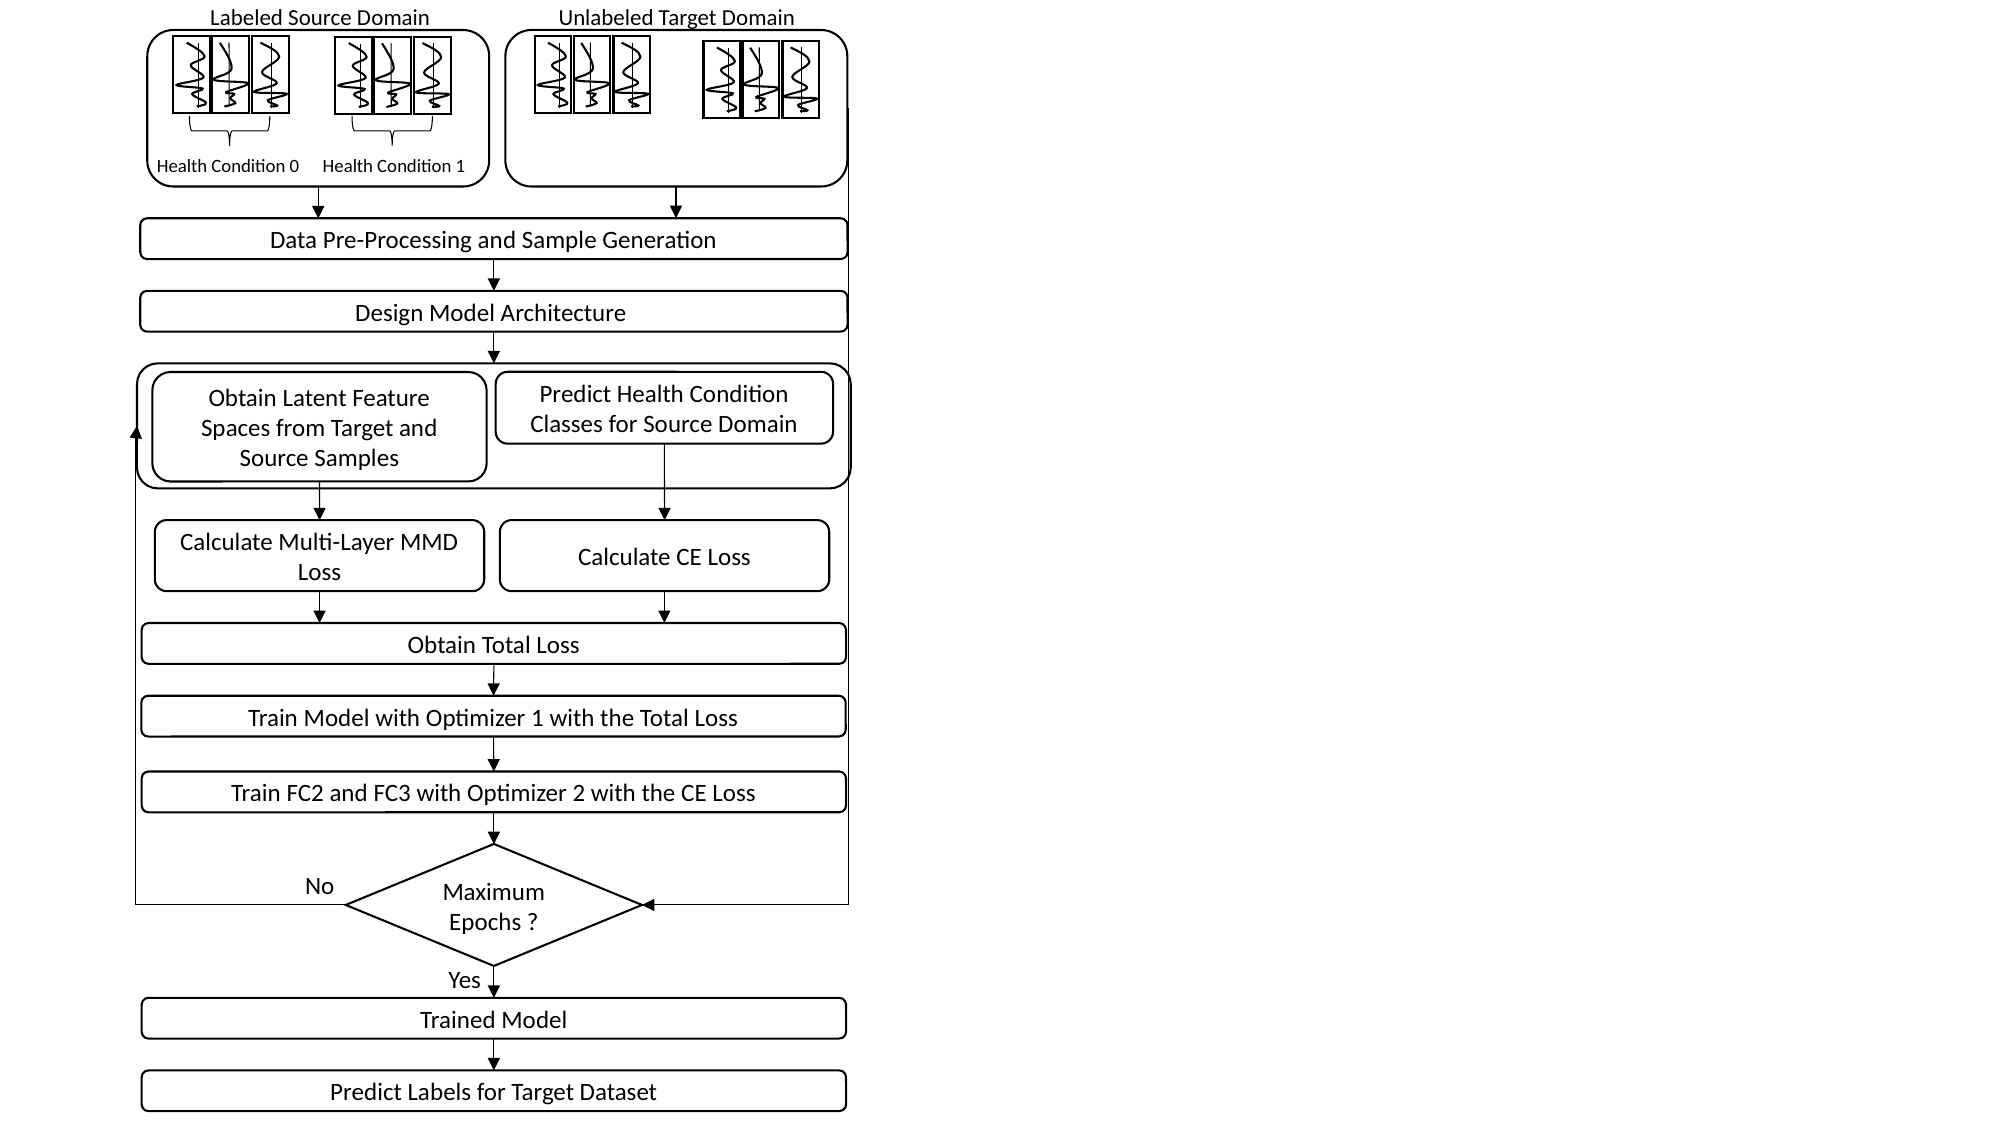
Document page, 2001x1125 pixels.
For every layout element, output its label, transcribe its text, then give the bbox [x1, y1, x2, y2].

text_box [137, 425, 346, 905]
text_box Obtain Latent Feature Spaces from Target and Source Samples [151, 370, 488, 483]
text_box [534, 36, 651, 114]
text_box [335, 36, 451, 114]
text_box Calculate Multi-Layer MMD Loss [346, 519, 486, 593]
text_box Health Condition 0 [142, 146, 158, 184]
text_box [651, 28, 849, 108]
text_box Predict Health Condition Classes for Source Domain [494, 370, 642, 445]
text_box [135, 362, 642, 490]
text_box Predict Labels for Target Dataset [140, 1069, 848, 1113]
text_box Design Model Architecture [139, 289, 642, 333]
text_box Data Pre-Processing and Sample Generation [139, 217, 642, 261]
text_box [146, 28, 491, 188]
text_box Calculate CE Loss [498, 519, 642, 593]
text_box Train Model with Optimizer 1 with the Total Loss [346, 694, 642, 738]
text_box No [290, 862, 350, 907]
text_box Obtain Total Loss [346, 621, 642, 665]
text_box [504, 28, 642, 188]
text_box Labeled Source Domain [195, 0, 446, 38]
text_box Train FC2 and FC3 with Optimizer 2 with the CE Loss [346, 770, 642, 814]
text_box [173, 36, 289, 114]
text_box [703, 41, 820, 119]
text_box Unlabeled Target Domain [543, 0, 811, 38]
text_box Maximum Epochs ? [348, 843, 643, 966]
text_box Yes [433, 955, 497, 1001]
text_box Trained Model [140, 996, 848, 1040]
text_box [642, 108, 848, 905]
